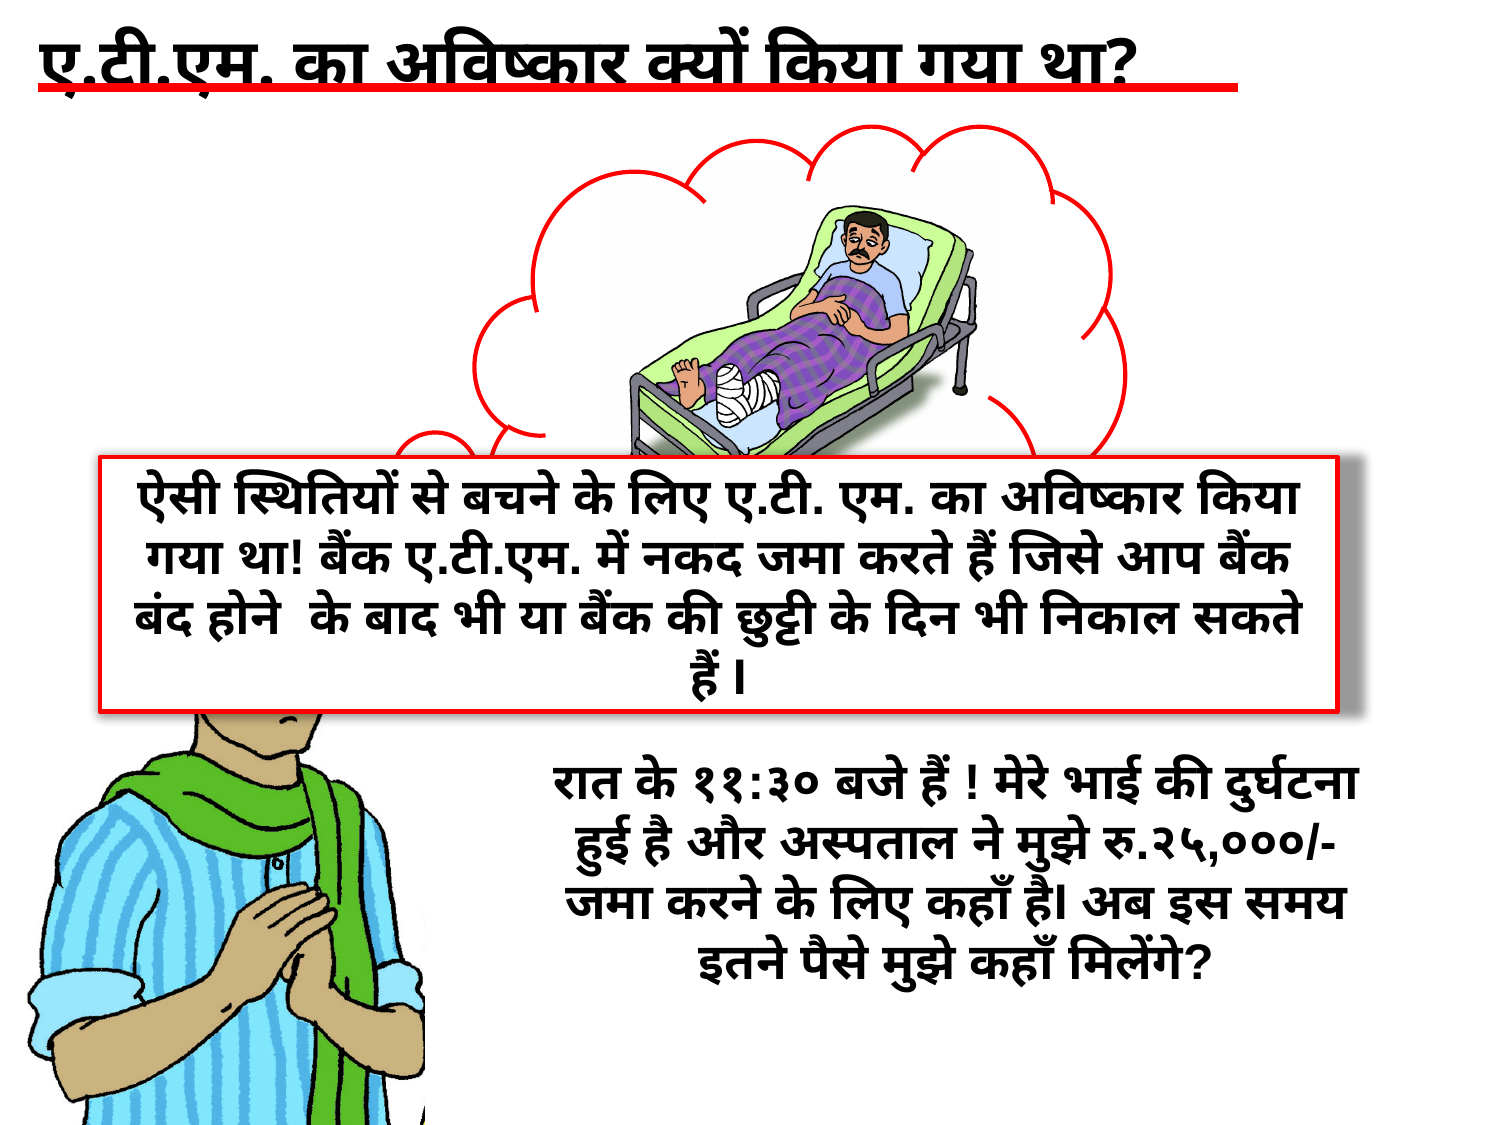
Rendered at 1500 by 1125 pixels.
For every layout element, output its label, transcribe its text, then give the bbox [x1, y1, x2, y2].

text_box ऐसी स्थितियों से बचने के लिए ए.टी. एम. का अविष्कार किया गया था! बैंक ए.टी.एम. में नकद जमा करते हैं जिसे आप बैंक बंद होने के बाद भी या बैंक की छुट्टी के दिन भी निकाल सकते हैं I [99, 457, 1338, 712]
text_box ए.टी.एम. का अविष्कार क्यों किया गया था? [24, 12, 1363, 108]
text_box रात के ११:३० बजे हैं ! मेरे भाई की दुर्घटना हुई है और अस्पताल ने मुझे रु.२५,०००/- जमा करने के लिए कहाँ हैI अब इस समय इतने पैसे मुझे कहाँ मिलेंगे? [525, 742, 1388, 998]
picture [0, 506, 426, 1125]
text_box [474, 124, 1126, 638]
